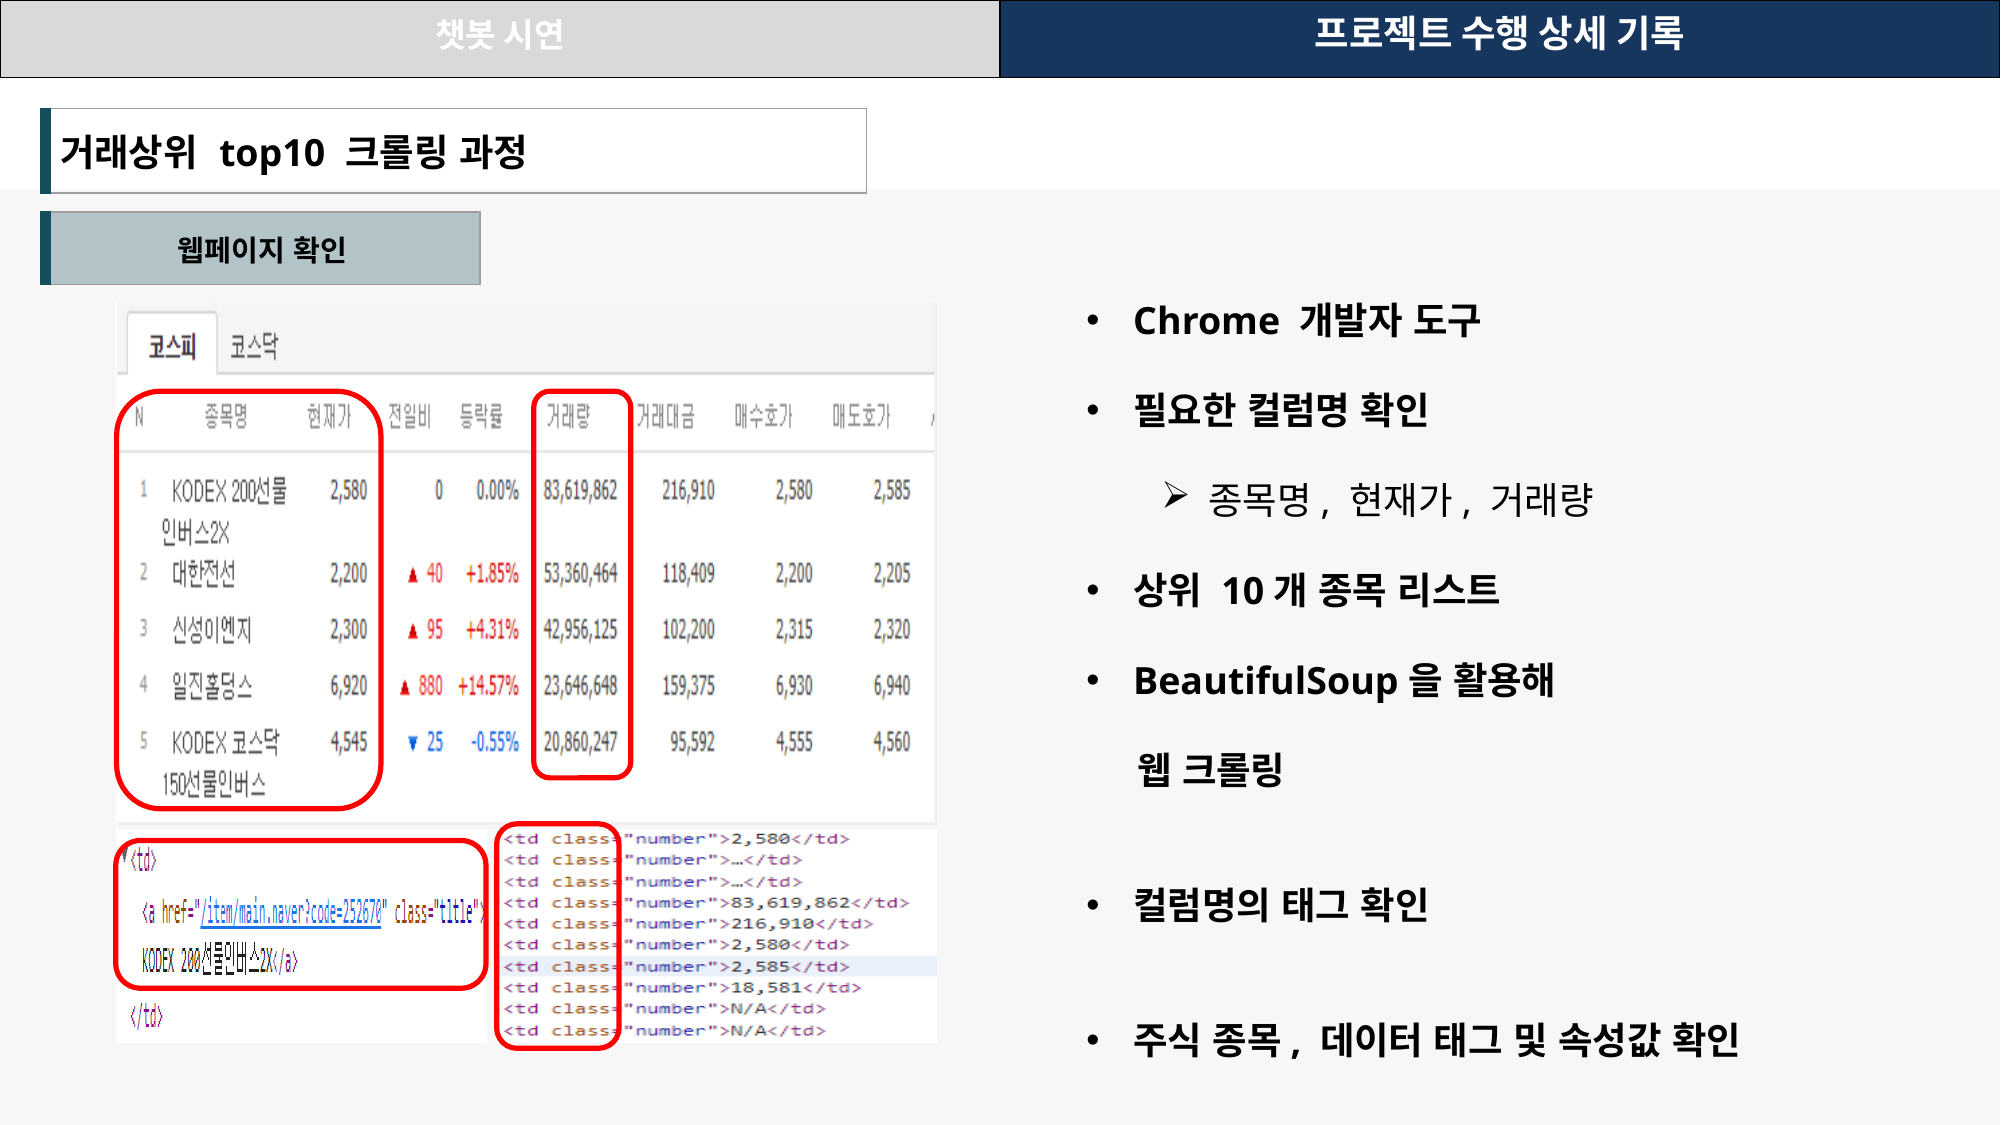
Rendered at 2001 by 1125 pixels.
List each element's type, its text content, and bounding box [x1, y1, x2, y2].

text_box [501, 825, 614, 829]
table_header 챗봇 시연 [1, 1, 999, 77]
table_header 프로젝트 수행 상세 기록 [1001, 1, 1999, 77]
picture [116, 302, 937, 825]
text_box [501, 1043, 614, 1050]
picture [496, 829, 937, 1043]
picture [116, 829, 487, 1043]
table_header 웹페이지 확인 [51, 213, 479, 284]
text_box [0, 188, 2000, 1125]
table_header 거래상위 top10 크롤링 과정 [51, 109, 866, 192]
text_box Chrome 개발자 도구 필요한 컬럼명 확인 종목명, 현재가, 거래량 상위 10개 종목 리스트 BeautifulSoup을 활용해 웹 크롤링 컬럼명의 태그 확인 주식 종목, 데이터 태그 및 속성값 확인 [1071, 244, 2000, 1125]
